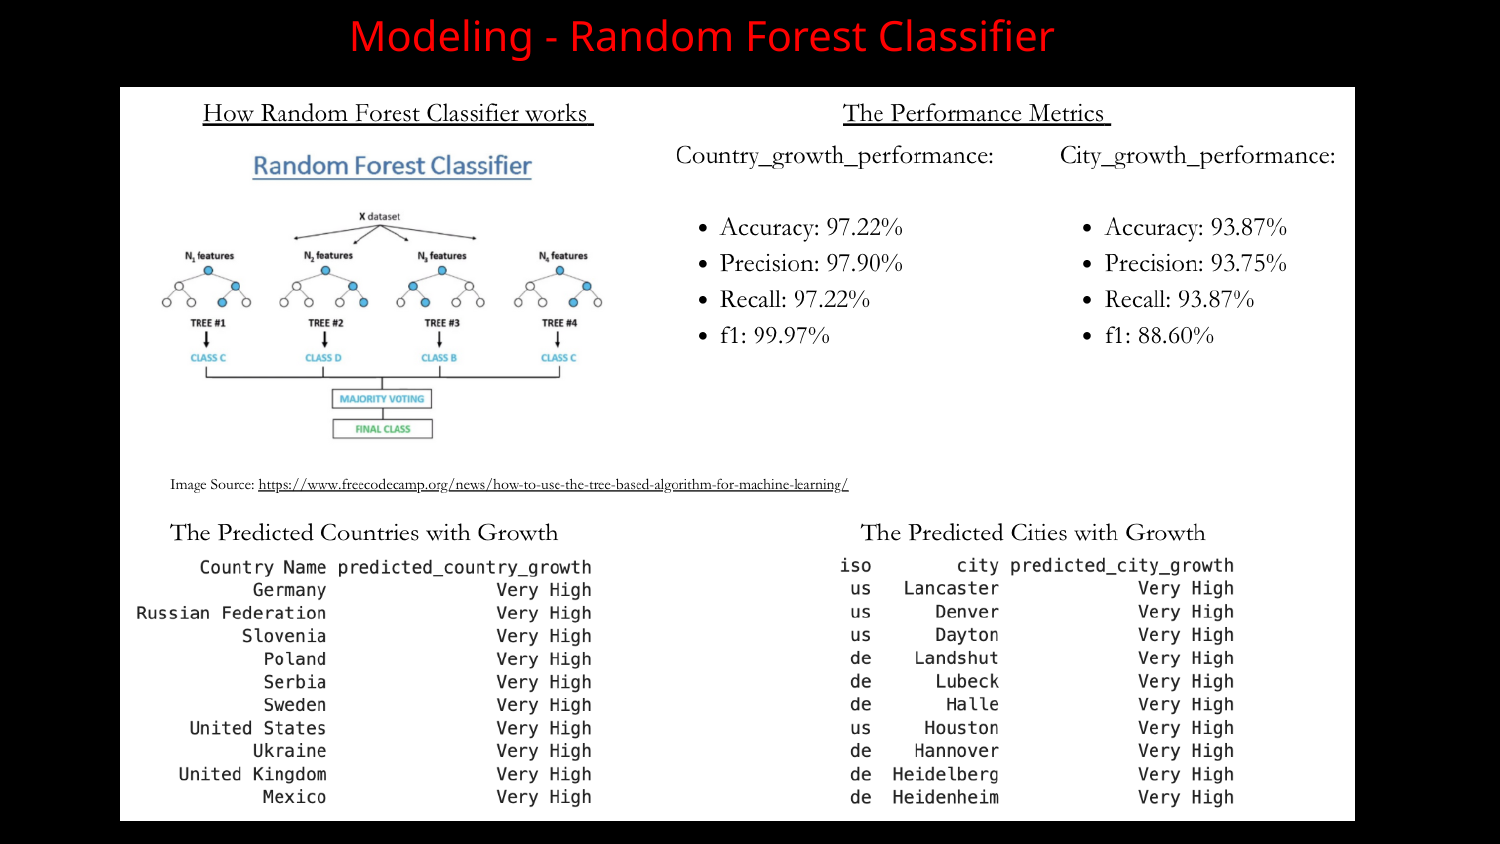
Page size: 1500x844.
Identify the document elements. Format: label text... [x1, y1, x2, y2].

title Modeling - Random Forest Classifier [334, 0, 1086, 85]
picture [119, 87, 1355, 821]
